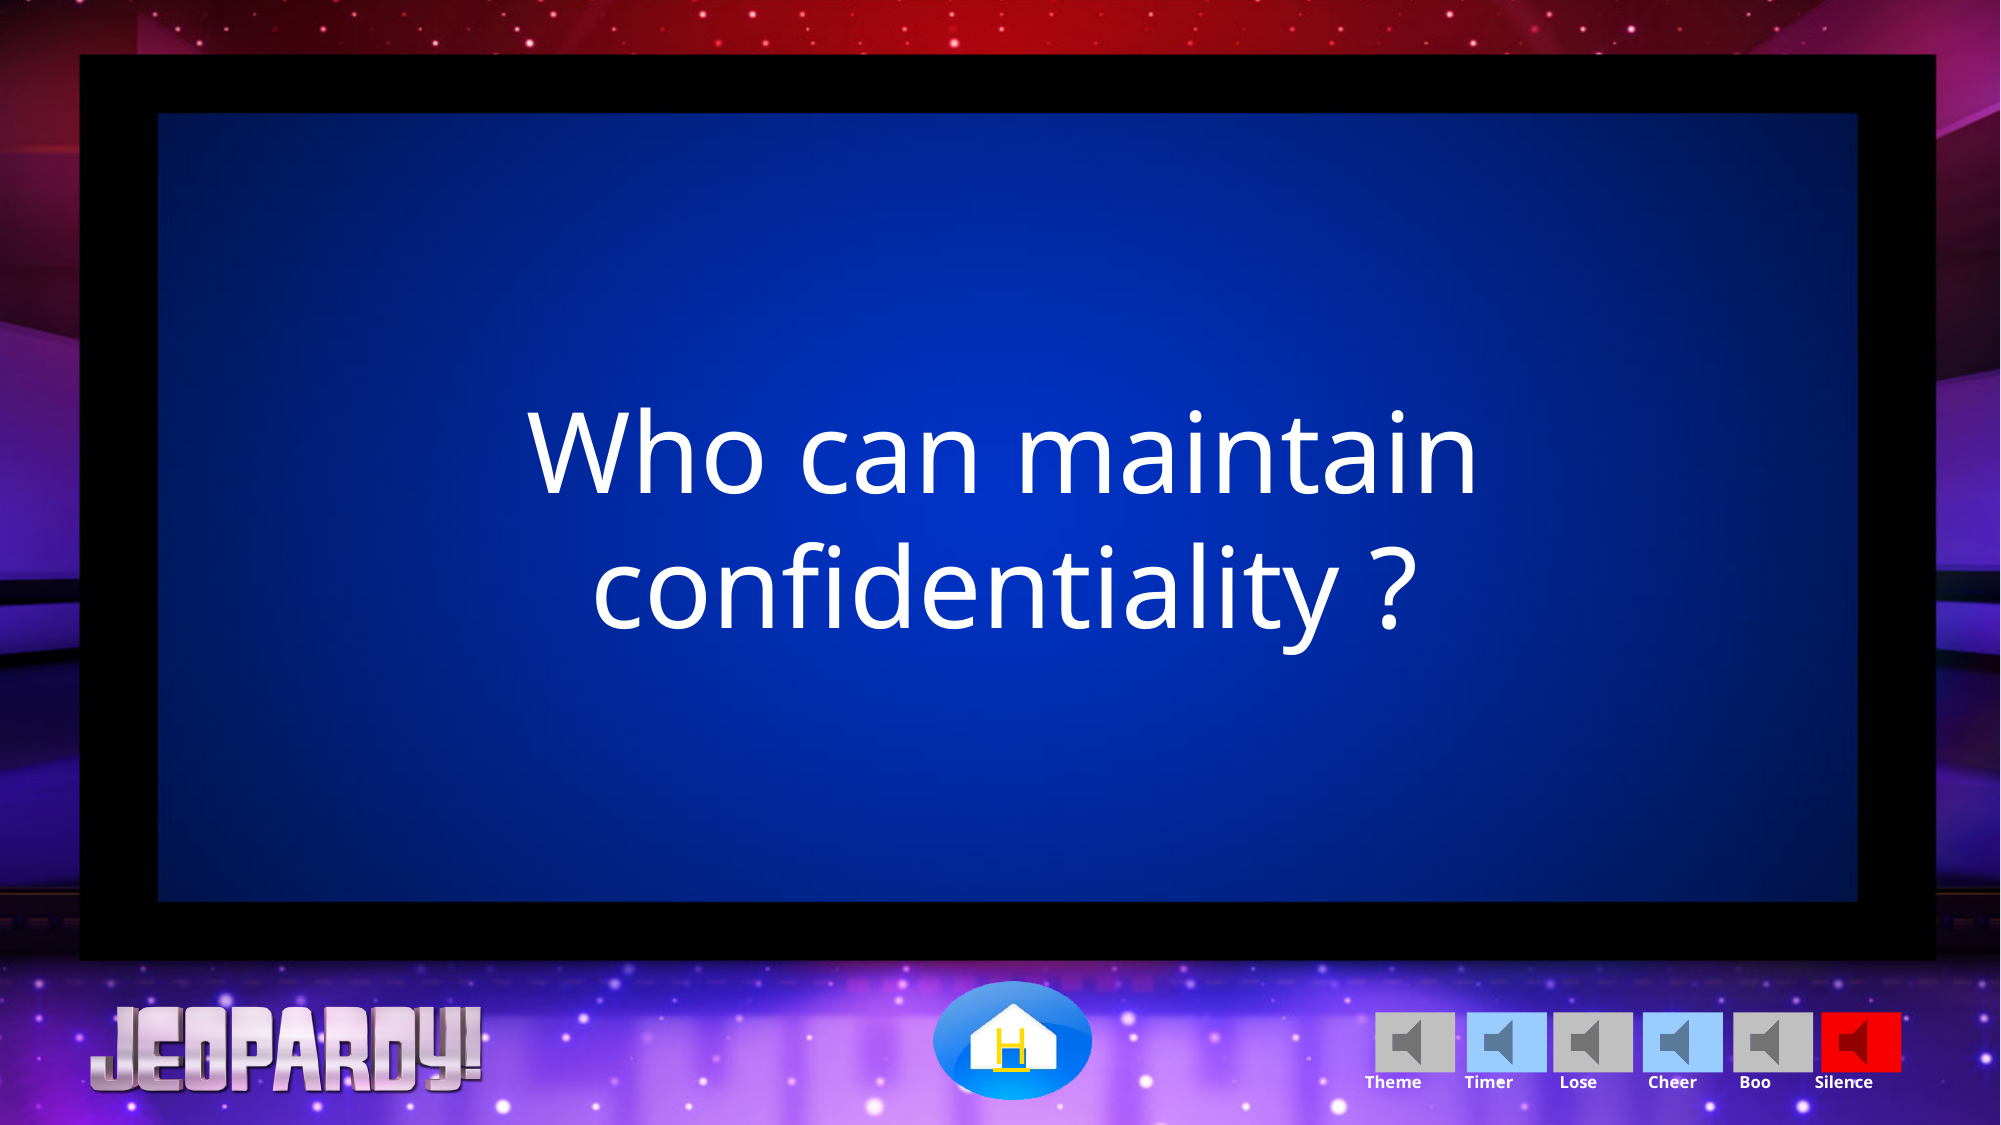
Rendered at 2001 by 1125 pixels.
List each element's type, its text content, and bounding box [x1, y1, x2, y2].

picture [0, 0, 2001, 1125]
text_box Who can maintain confidentiality ? [383, 373, 1625, 659]
text_box H [978, 1006, 1045, 1090]
